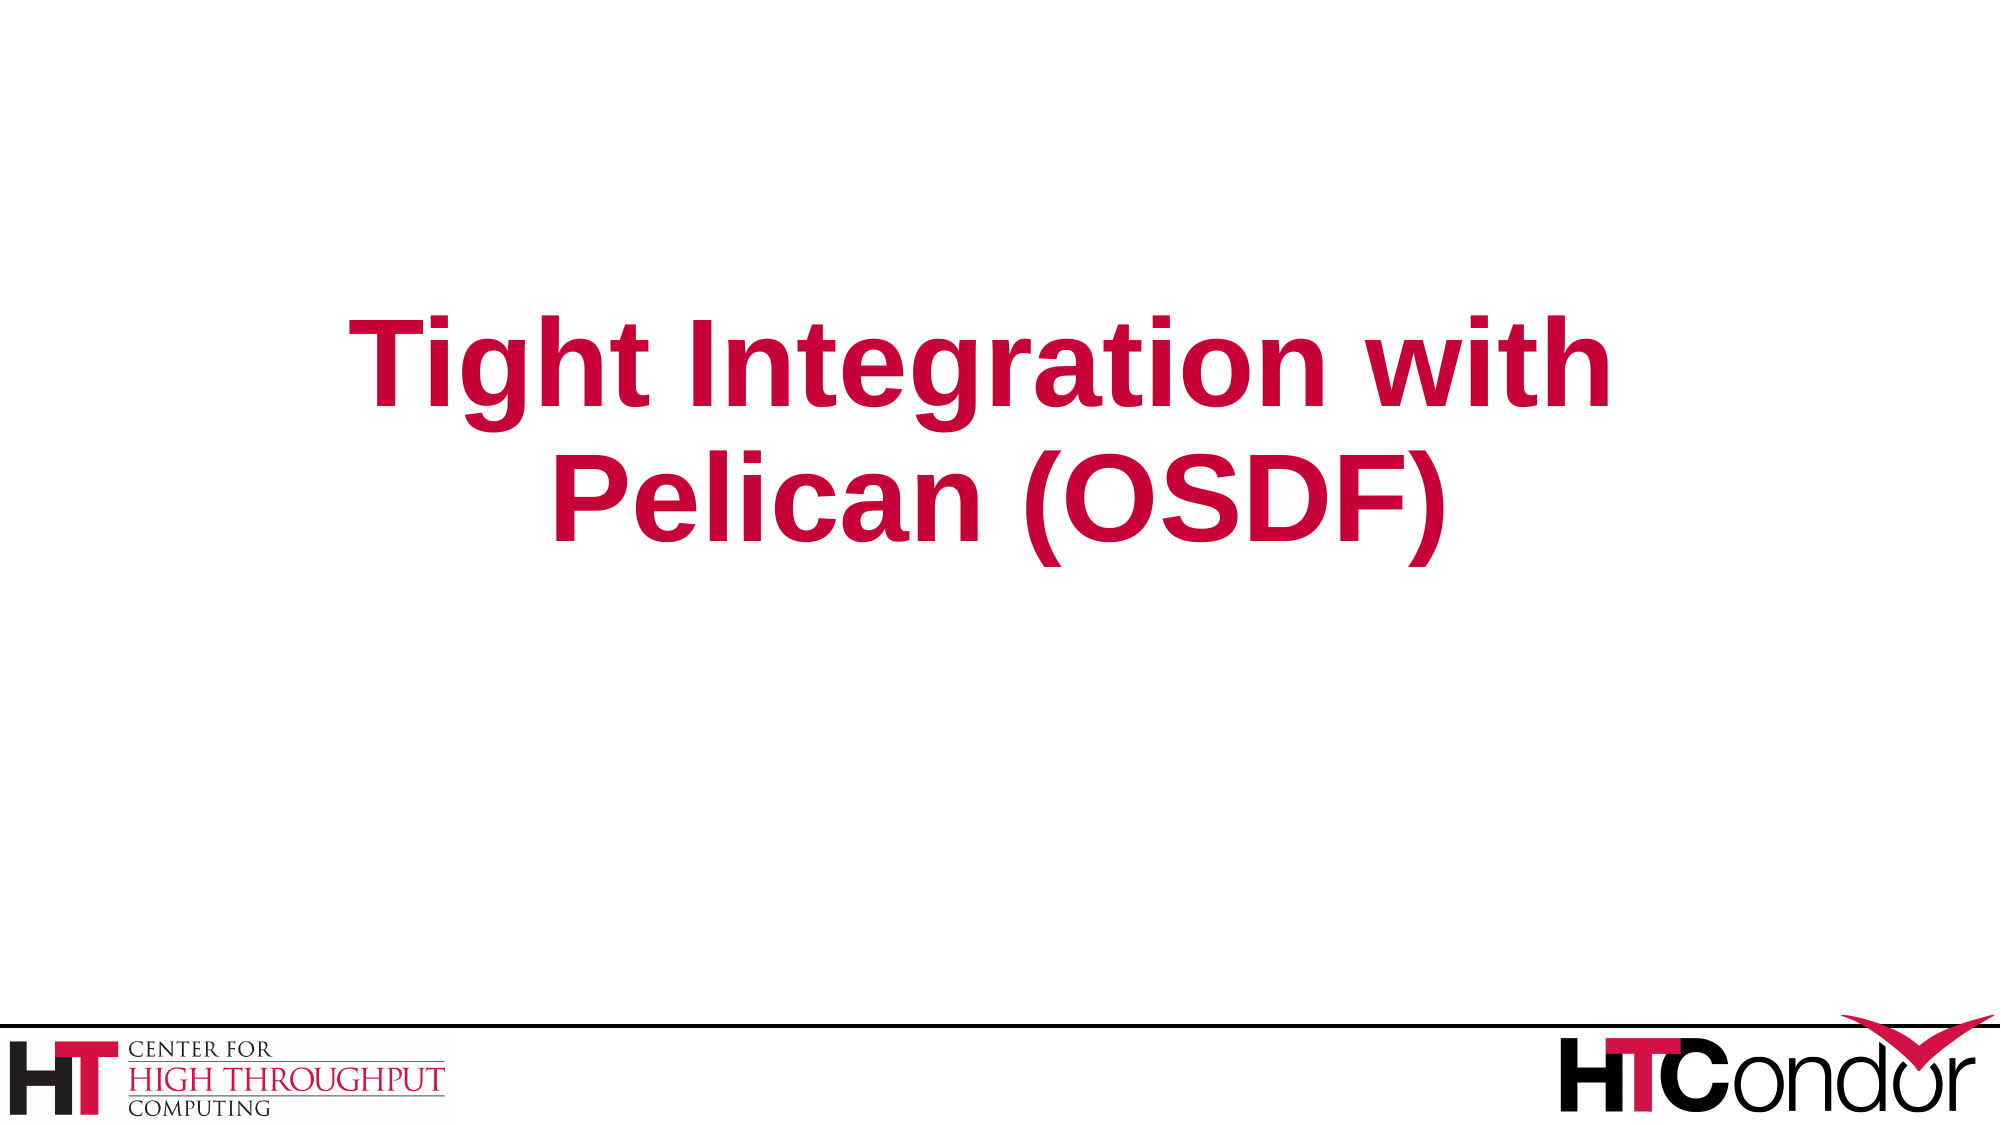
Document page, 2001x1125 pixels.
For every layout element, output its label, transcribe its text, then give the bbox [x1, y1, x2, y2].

picture [0, 1029, 454, 1125]
picture [1555, 1014, 2000, 1119]
title Tight Integration with Pelican (OSDF) [249, 184, 1750, 576]
